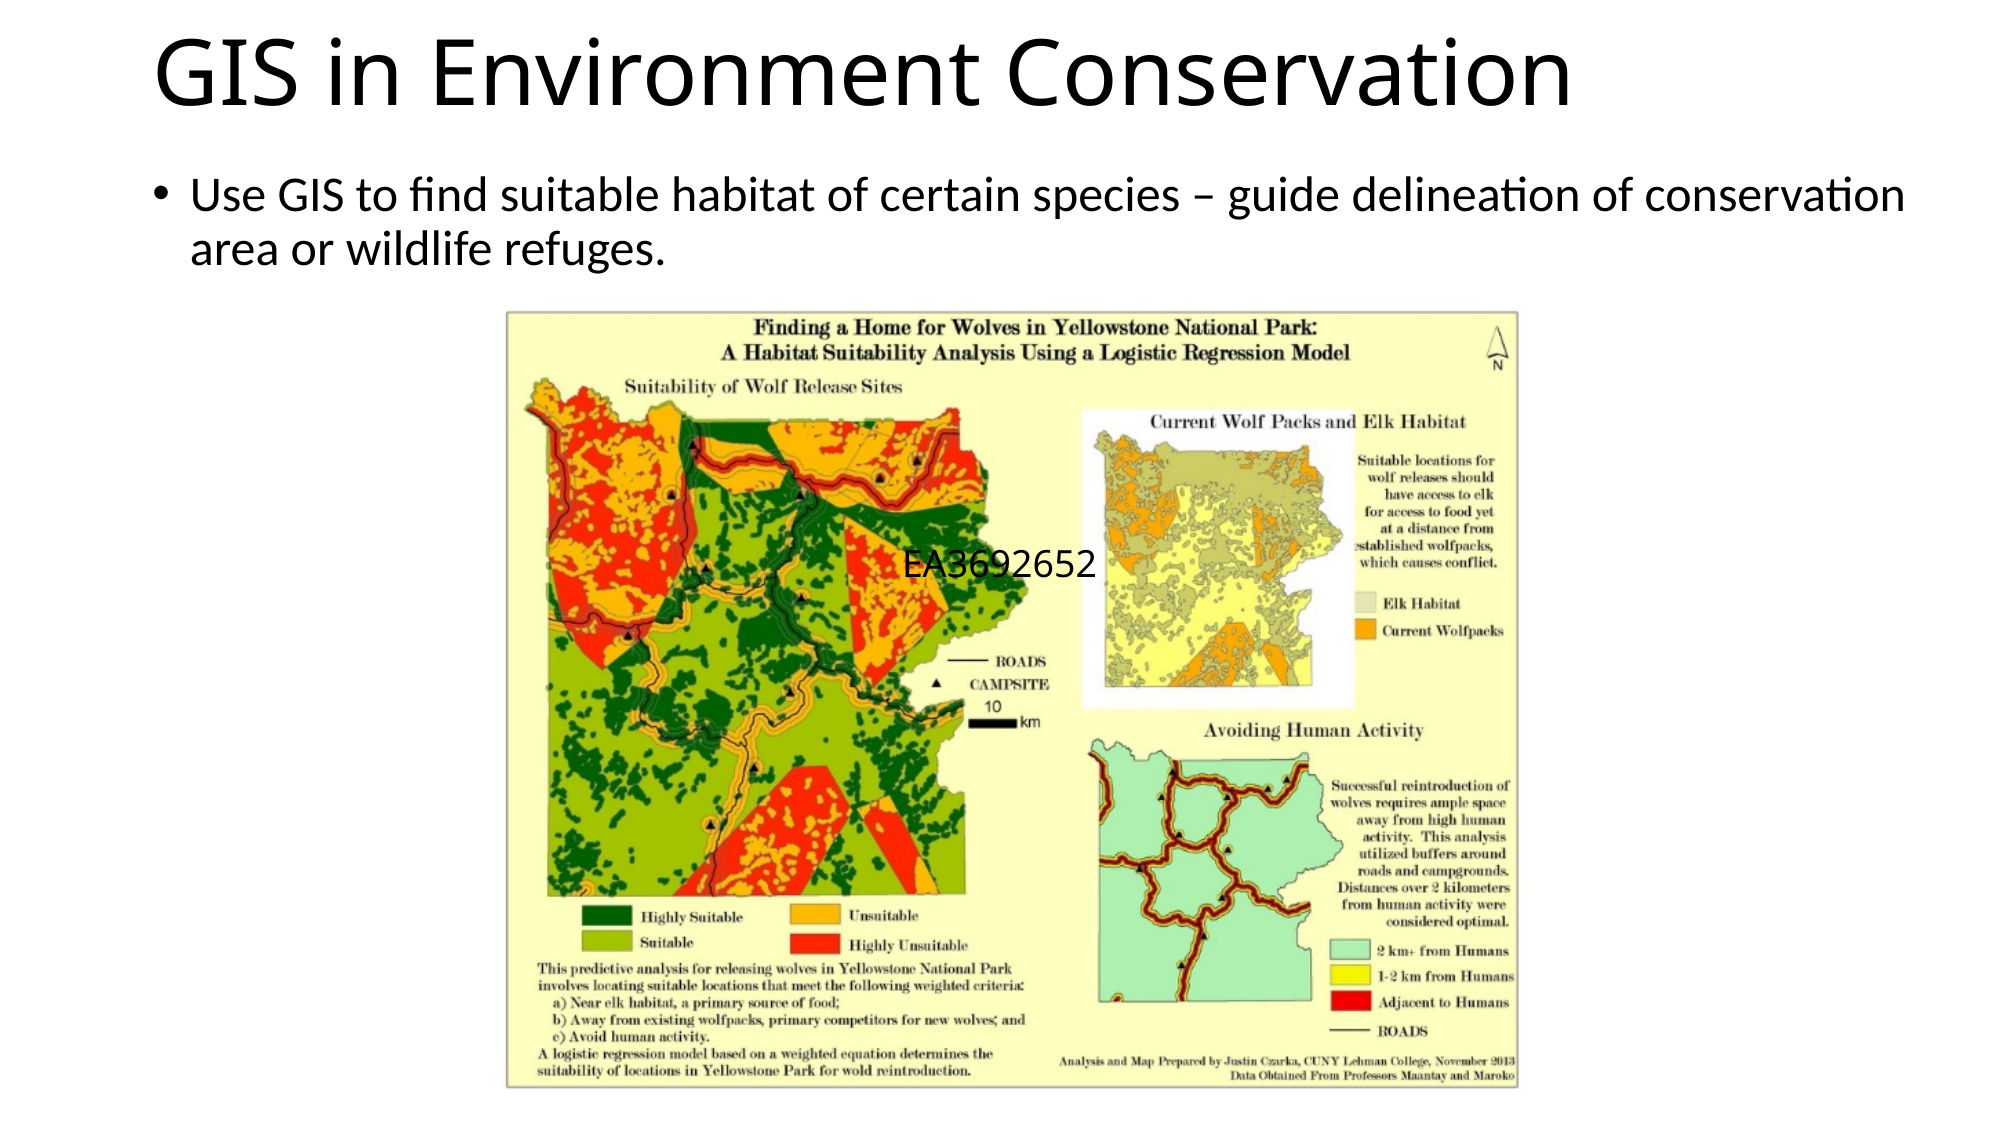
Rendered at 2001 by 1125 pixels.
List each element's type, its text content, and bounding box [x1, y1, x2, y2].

picture [491, 296, 1538, 1106]
title GIS in Environment Conservation [137, 0, 1863, 161]
list Use GIS to find suitable habitat of certain species – guide delineation of conservation area or wildlife refuges. [137, 161, 1933, 941]
